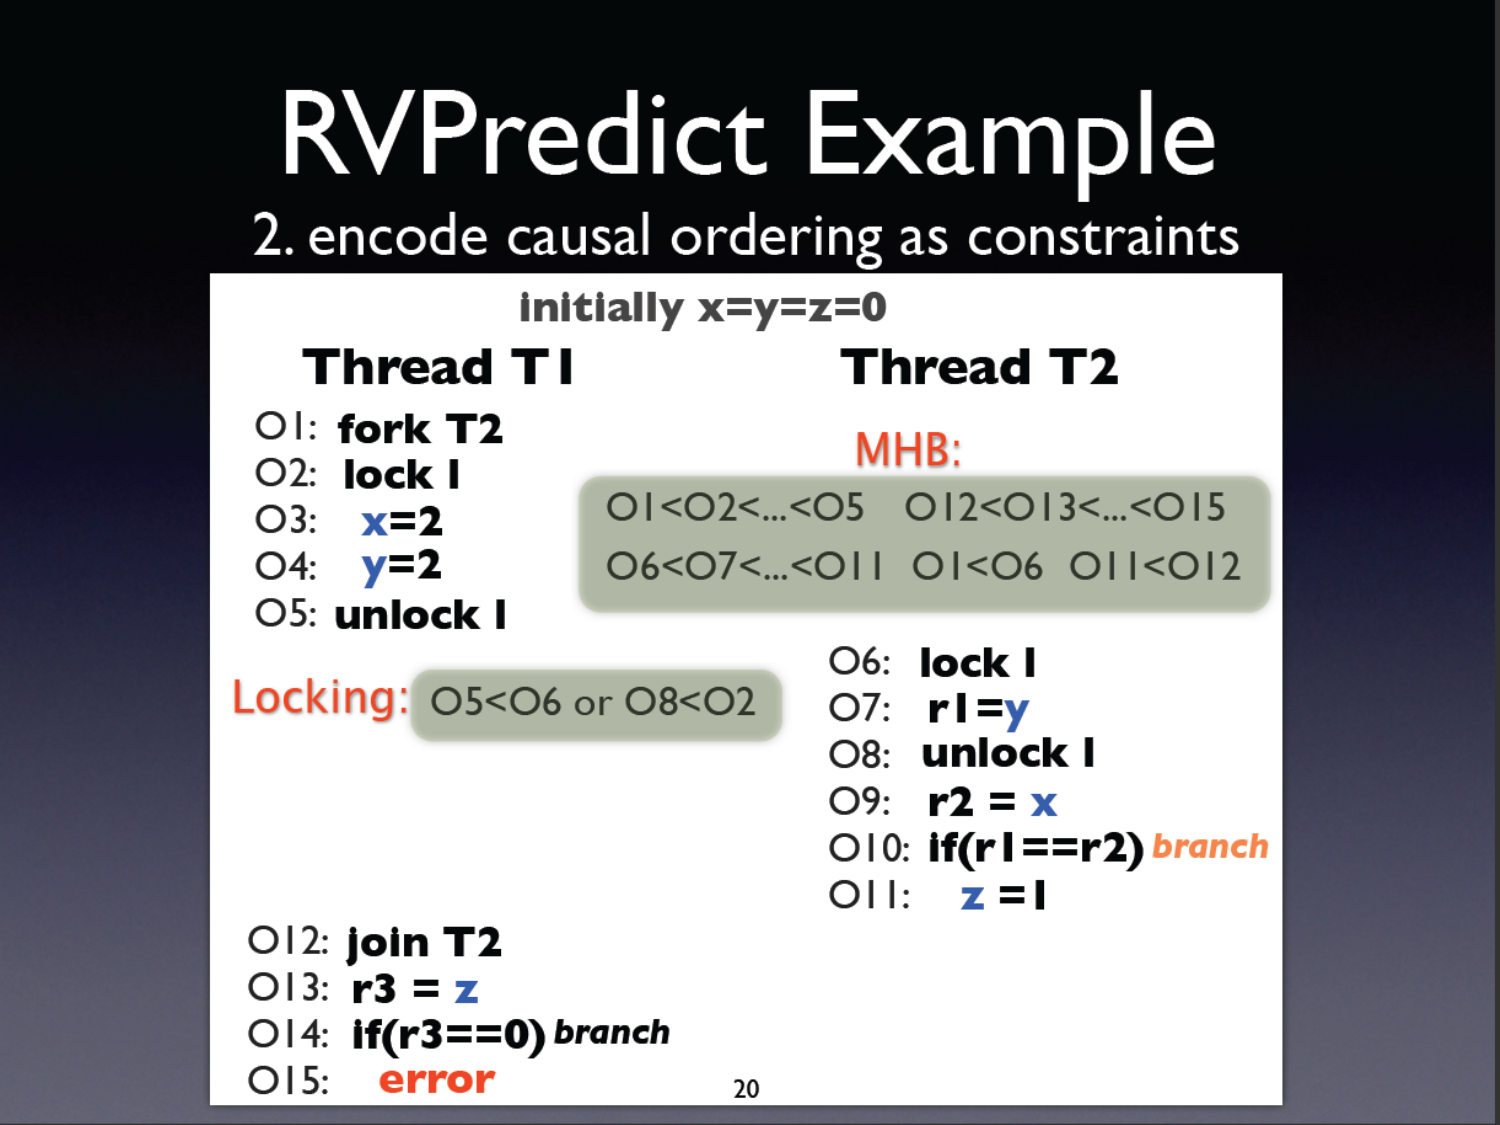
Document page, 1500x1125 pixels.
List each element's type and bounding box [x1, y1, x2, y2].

list [0, 0, 1500, 1125]
